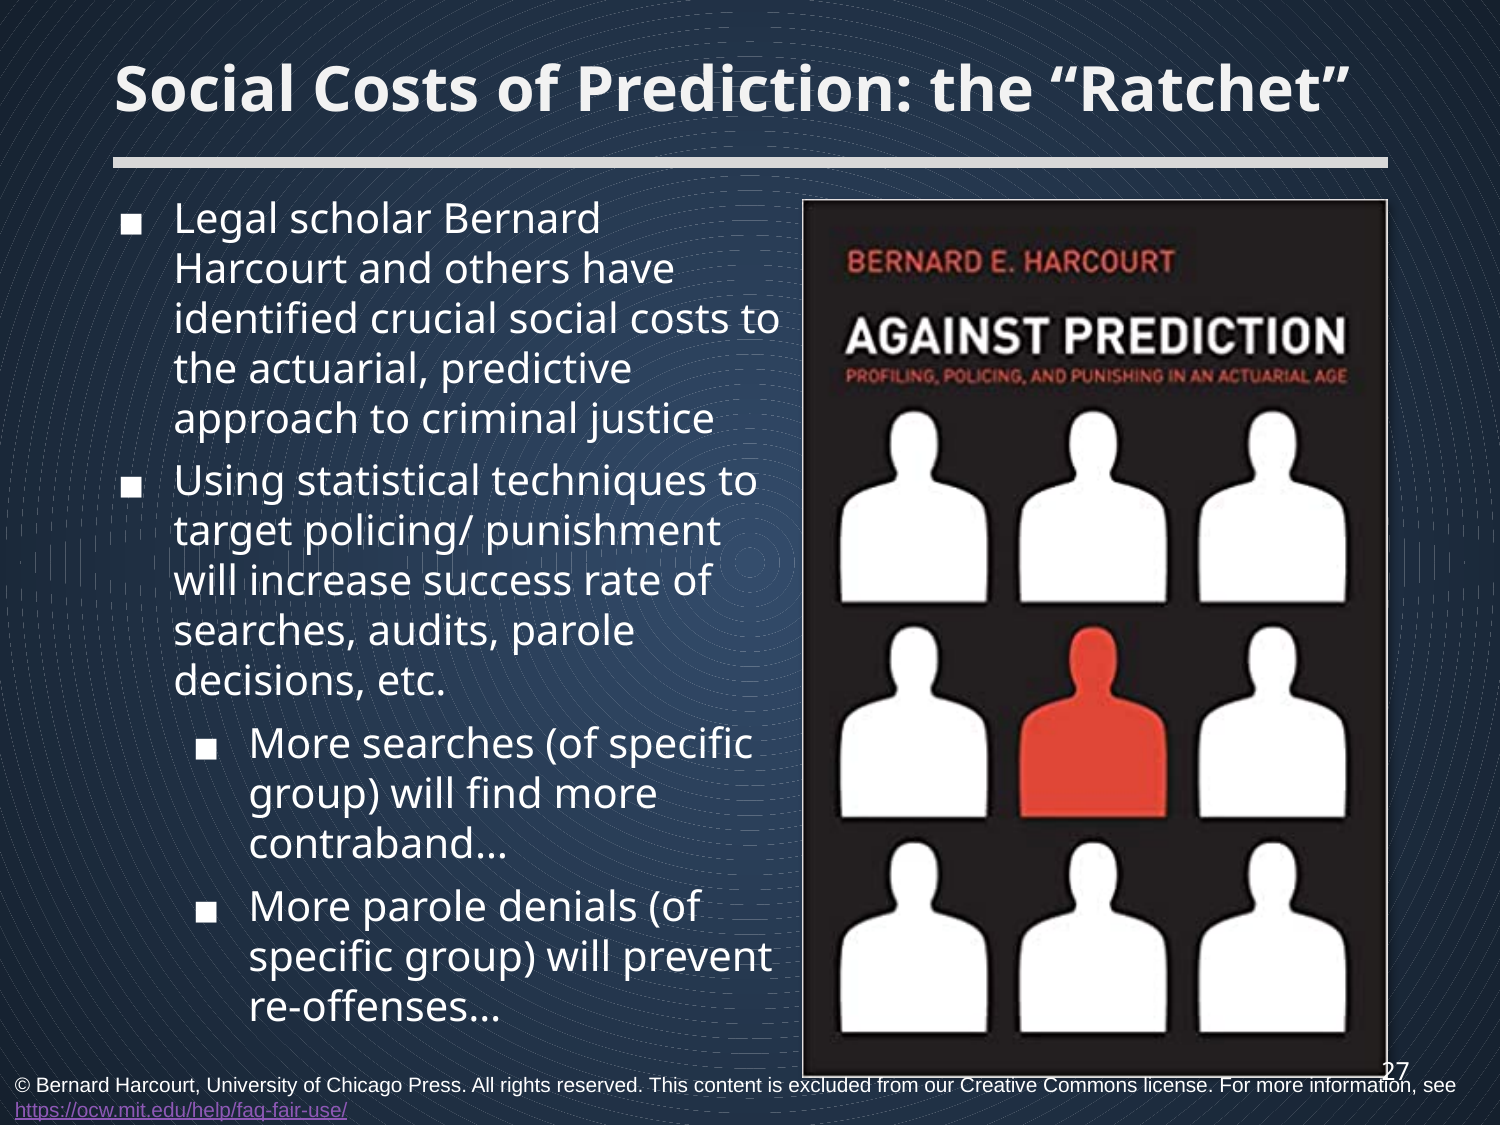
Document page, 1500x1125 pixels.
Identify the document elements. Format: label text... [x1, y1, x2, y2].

slide_number 27 [1074, 1042, 1425, 1103]
text_box © Bernard Harcourt, University of Chicago Press. All rights reserved. This content is excluded from our Creative Commons license. For more information, see https://ocw.mit.edu/help/faq-fair-use/ [0, 1063, 1500, 1125]
text_box Social Costs of Prediction: the “Ratchet” [99, 41, 1375, 132]
picture [801, 199, 1388, 1078]
text_box Legal scholar Bernard Harcourt and others have identified crucial social costs to the actuarial, predictive approach to criminal justice Using statistical techniques to target policing/ punishment will increase success rate of searches, audits, parole decisions, etc. More searches (of specific group) will find more contraband… More parole denials (of specific group) will prevent re-offenses… [102, 184, 803, 1037]
